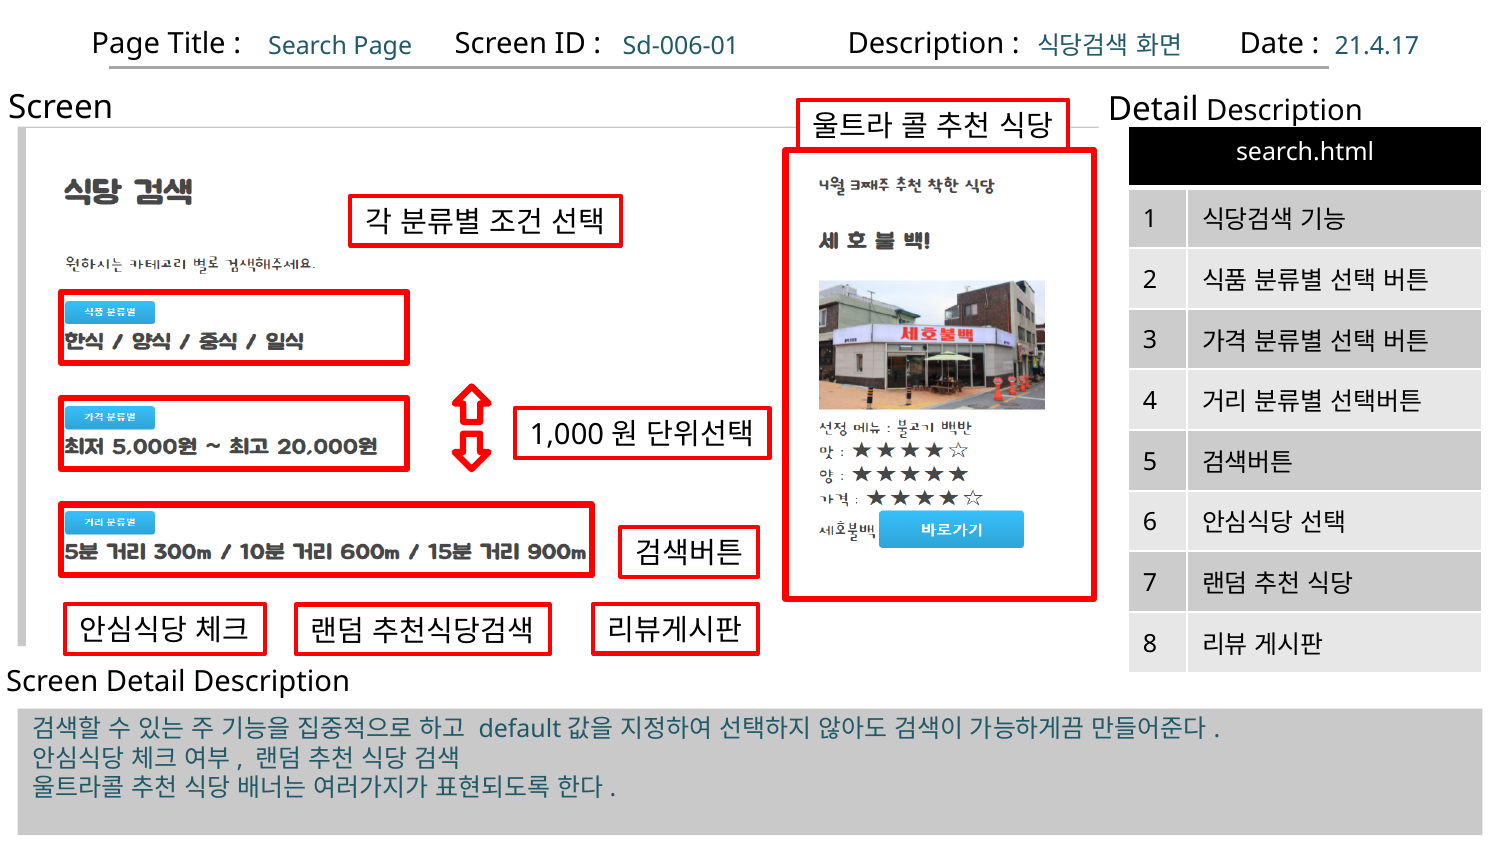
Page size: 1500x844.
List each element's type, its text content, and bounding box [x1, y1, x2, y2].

text_box 식당검색 화면 [1022, 22, 1197, 66]
text_box Description : [832, 16, 1035, 66]
picture [26, 128, 1099, 647]
text_box Screen ID : [439, 16, 616, 66]
table_cell 2 [1129, 249, 1186, 308]
table_cell 안심식당 선택 [1188, 492, 1481, 550]
text_box Search Page [253, 22, 428, 66]
text_box Page Title : [76, 16, 264, 67]
text_box 울트라 콜 추천 식당 [796, 98, 1070, 126]
table_cell 식당검색 기능 [1188, 190, 1481, 247]
table_cell 1 [1129, 190, 1186, 247]
text_box Screen [0, 77, 129, 133]
table_cell 식품 분류별 선택 버튼 [1188, 249, 1481, 308]
table_cell 6 [1129, 492, 1186, 550]
text_box [16, 133, 21, 648]
table_cell 리뷰 게시판 [1188, 613, 1481, 672]
text_box Sd-006-01 [607, 22, 755, 66]
table_cell 가격 분류별 선택 버튼 [1188, 310, 1481, 368]
text_box 21.4.17 [1319, 22, 1434, 67]
text_box Date : [1224, 16, 1335, 66]
table_cell 검색버튼 [1188, 431, 1481, 490]
table_header search.html [1129, 127, 1481, 185]
table_cell 거리 분류별 선택버튼 [1188, 370, 1481, 429]
text_box Detail Description [1093, 79, 1378, 134]
table_cell 5 [1129, 431, 1186, 490]
table_cell 7 [1129, 552, 1186, 611]
table_cell 랜덤 추천 식당 [1188, 552, 1481, 611]
text_box Screen Detail Description [0, 654, 366, 705]
table_cell 4 [1129, 370, 1186, 429]
text_box 검색할 수 있는 주 기능을 집중적으로 하고 default값을 지정하여 선택하지 않아도 검색이 가능하게끔 만들어준다. 안심식당 체크 여부, 랜덤 추천 식당 검색 울트라콜 추천 식당 배너는 여러가지가 표현되도록 한다. [16, 707, 1484, 837]
table_cell 3 [1129, 310, 1186, 368]
table_cell 8 [1129, 613, 1186, 672]
